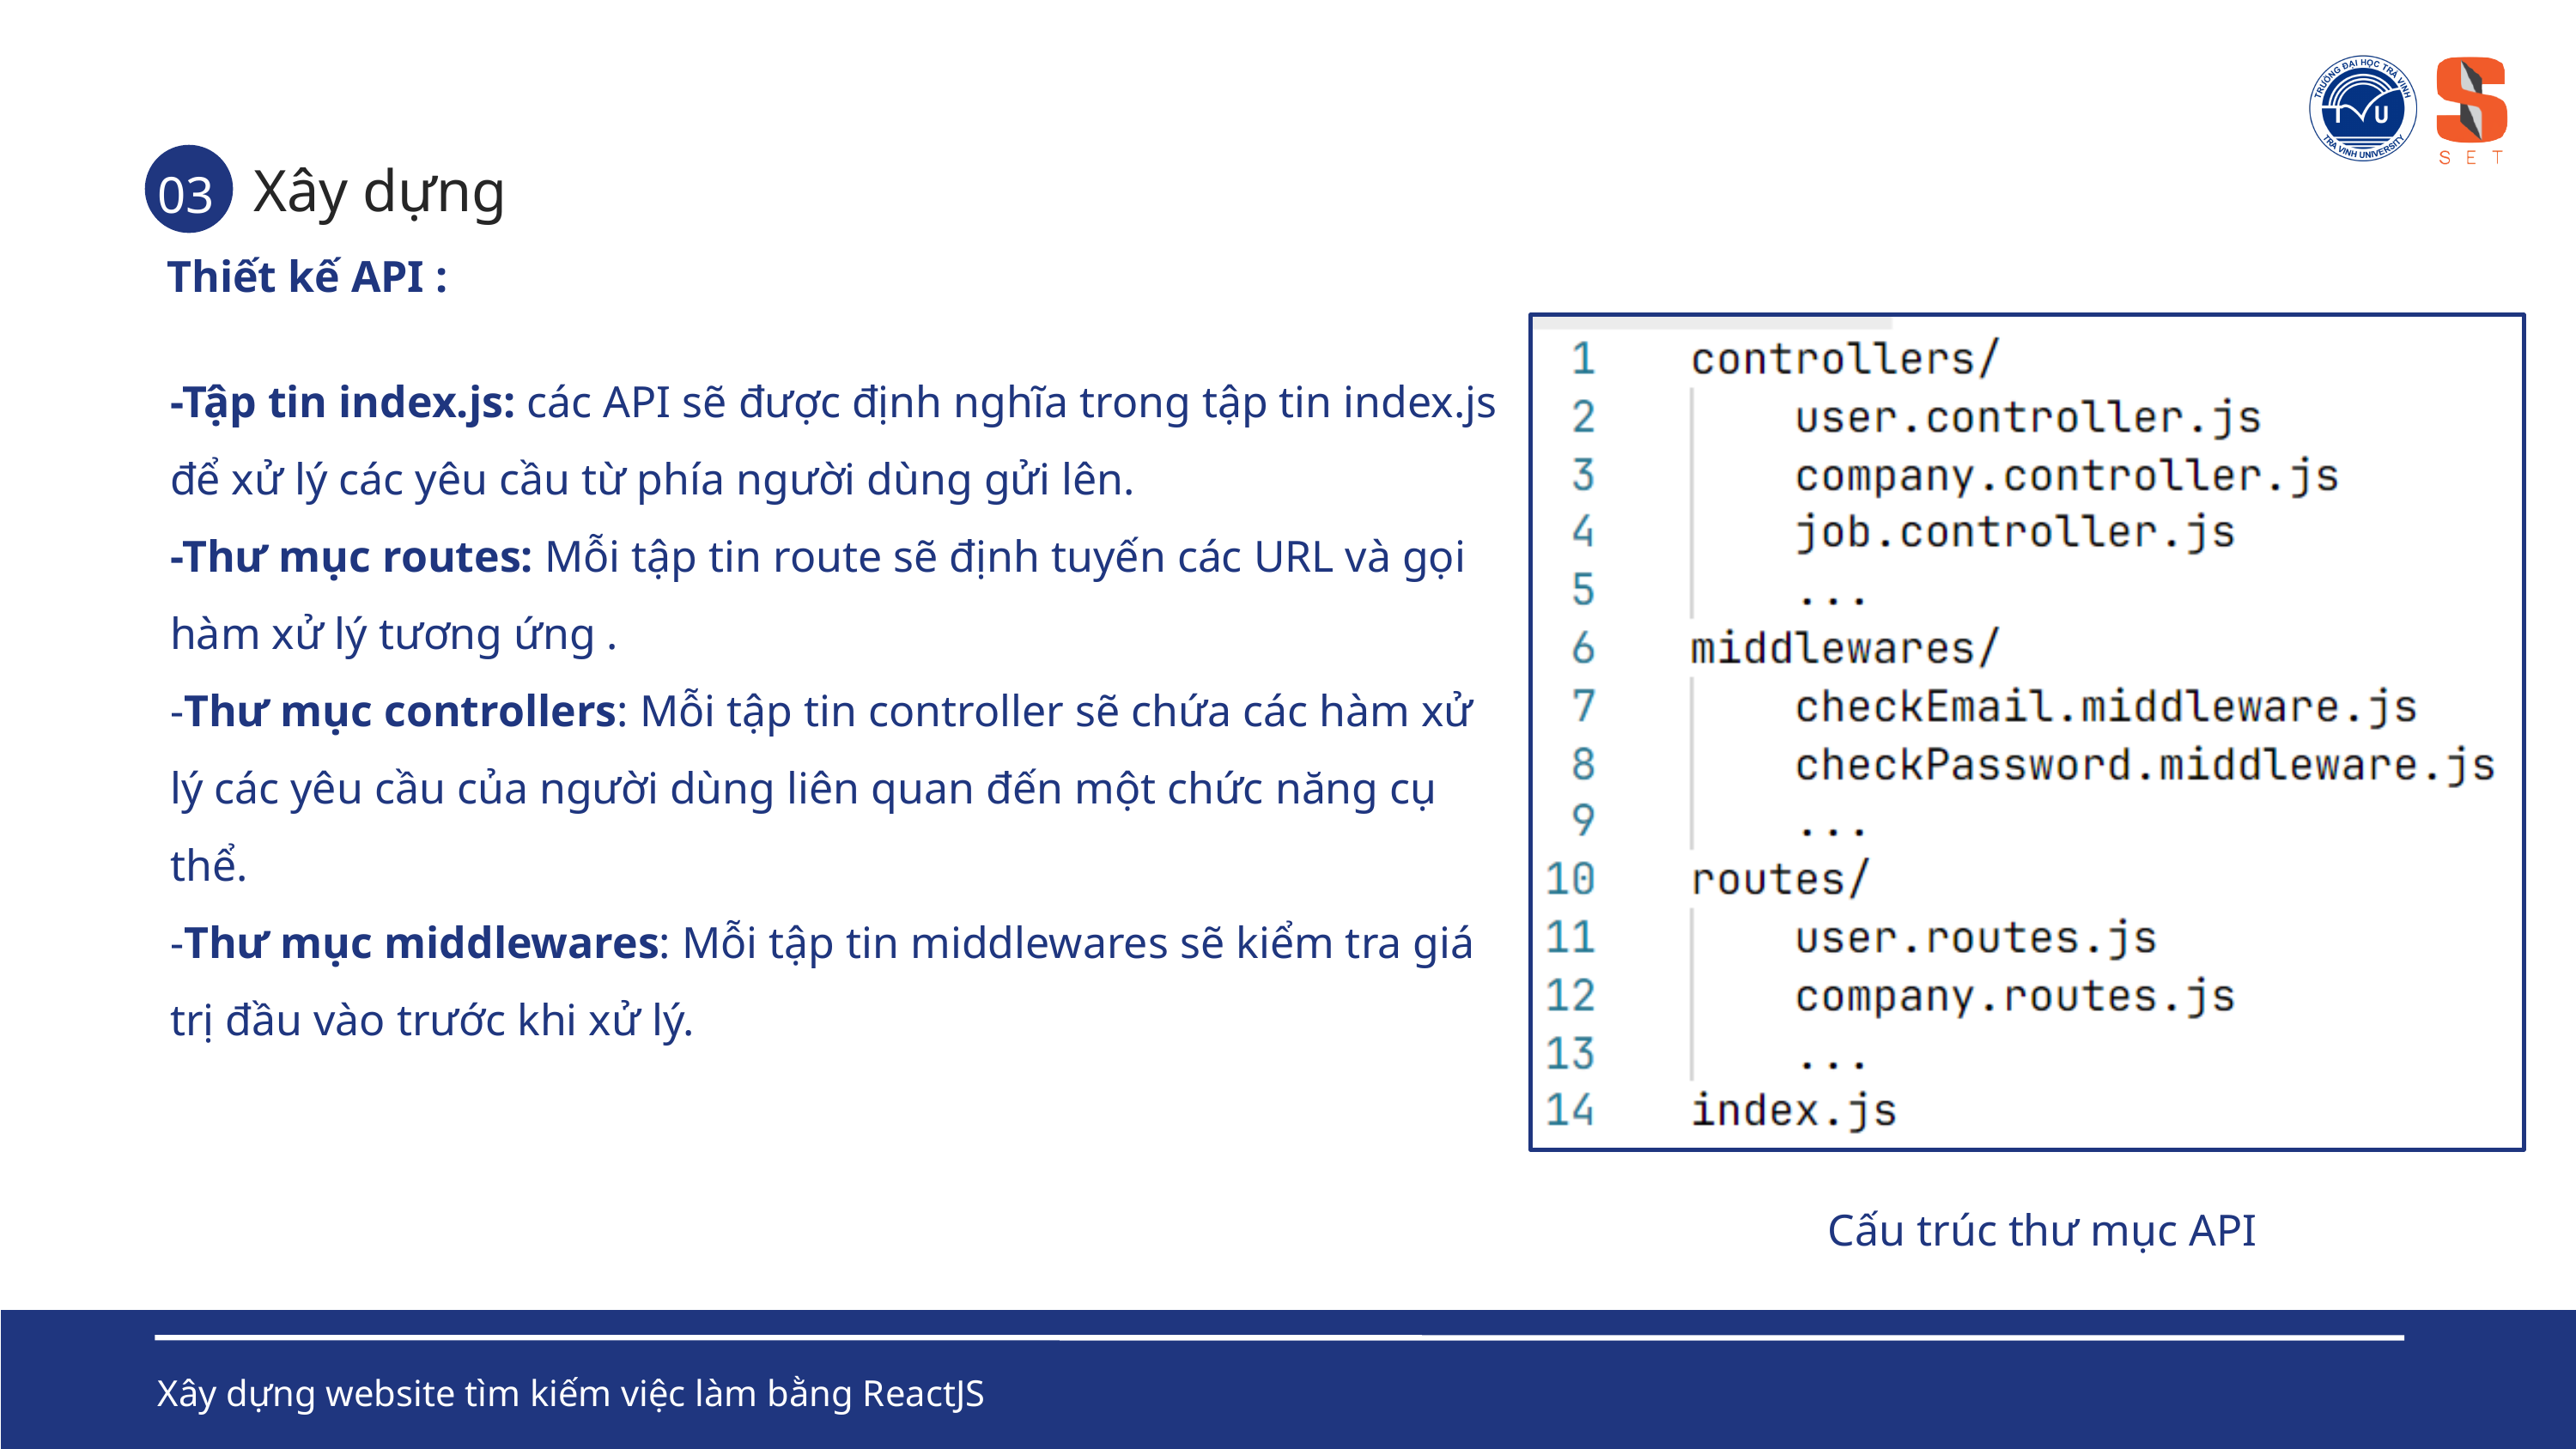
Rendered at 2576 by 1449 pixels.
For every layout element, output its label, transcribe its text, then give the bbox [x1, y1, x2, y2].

text_box 04 [1514, 863, 1518, 933]
text_box -Tập tin index.js: các API sẽ được định nghĩa trong tập tin index.js để xử lý các yêu cầu từ phía người dùng gửi lên. -Thư mục routes: Mỗi tập tin route sẽ định tuyến các URL và gọi hàm xử lý tương ứng . -Thư mục controllers: Mỗi tập tin controller sẽ chứa các hàm xử lý các yêu cầu của người dùng liên quan đến một chức năng cụ thể. -Thư mục middlewares: Mỗi tập tin middlewares sẽ kiểm tra giá trị đầu vào trước khi xử lý. [157, 342, 1514, 1051]
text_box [155, 1337, 2405, 1410]
text_box Cấu trúc thư mục API [1792, 1197, 2293, 1262]
text_box 03 [1514, 528, 1518, 599]
text_box Thiết kế API : [154, 243, 461, 307]
picture [1532, 316, 2523, 1149]
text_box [0, 1309, 2576, 1449]
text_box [2307, 53, 2523, 165]
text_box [144, 144, 901, 233]
